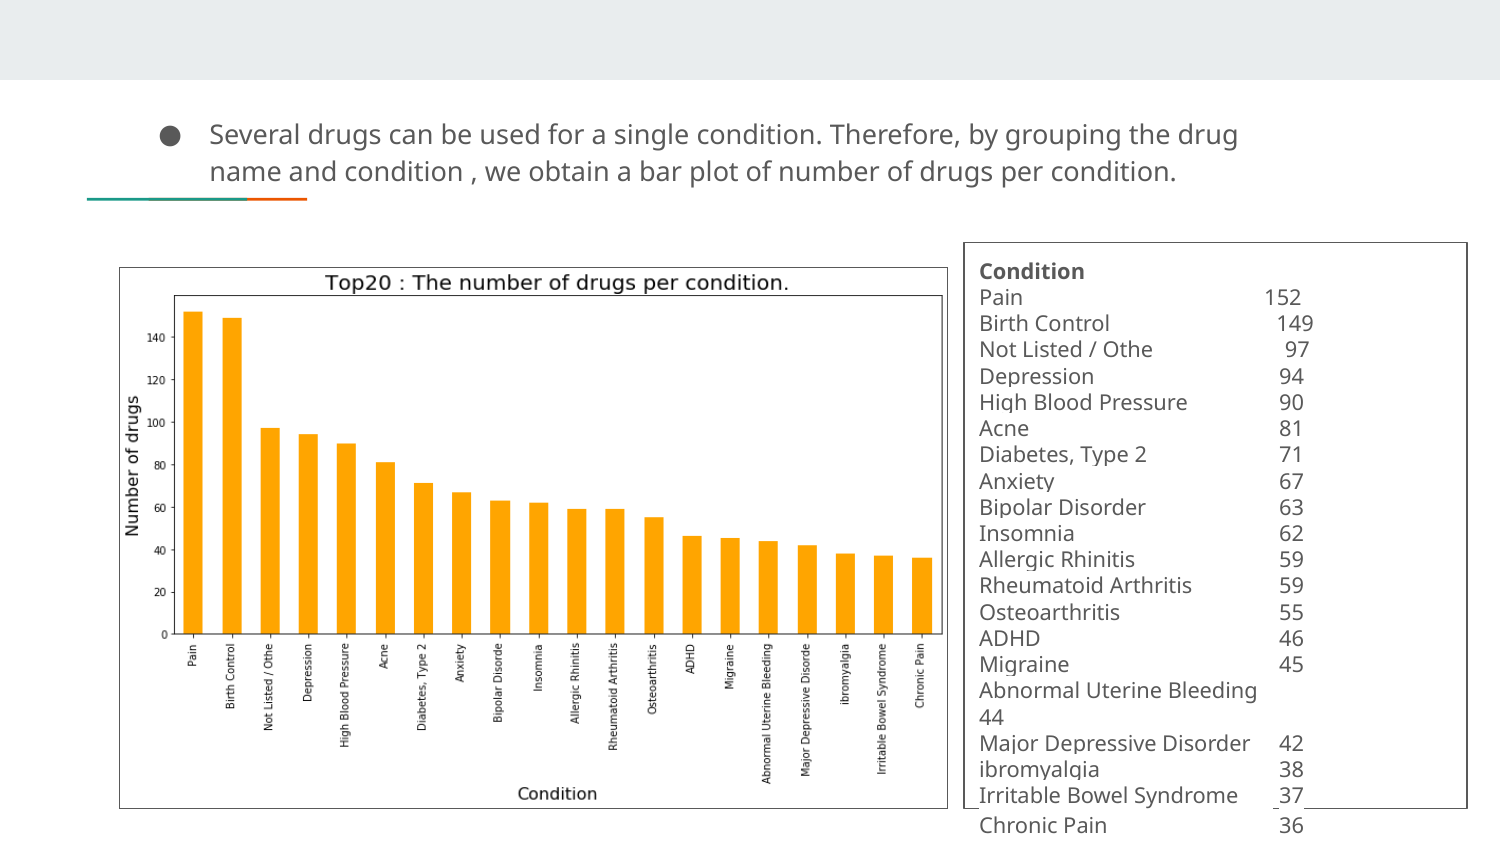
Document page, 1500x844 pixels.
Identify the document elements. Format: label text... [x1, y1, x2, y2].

list [119, 202, 1381, 574]
text_box Condition Pain 152 Birth Control 149 Not Listed / Othe 97 Depression 94 High Blood Pressure 90 Acne 81 Diabetes, Type 2 71 Anxiety 67 Bipolar Disorder 63 Insomnia 62 Allergic Rhinitis 59 Rheumatoid Arthritis 59 Osteoarthritis 55 ADHD 46 Migraine 45 Abnormal Uterine Bleeding 44 Major Depressive Disorder 42 ibromyalgia 38 Irritable Bowel Syndrome 37 Chronic Pain 36 [964, 242, 1468, 809]
text_box Several drugs can be used for a single condition. Therefore, by grouping the drug name and condition , we obtain a bar plot of number of drugs per condition. [119, 97, 1306, 216]
picture [119, 266, 948, 809]
